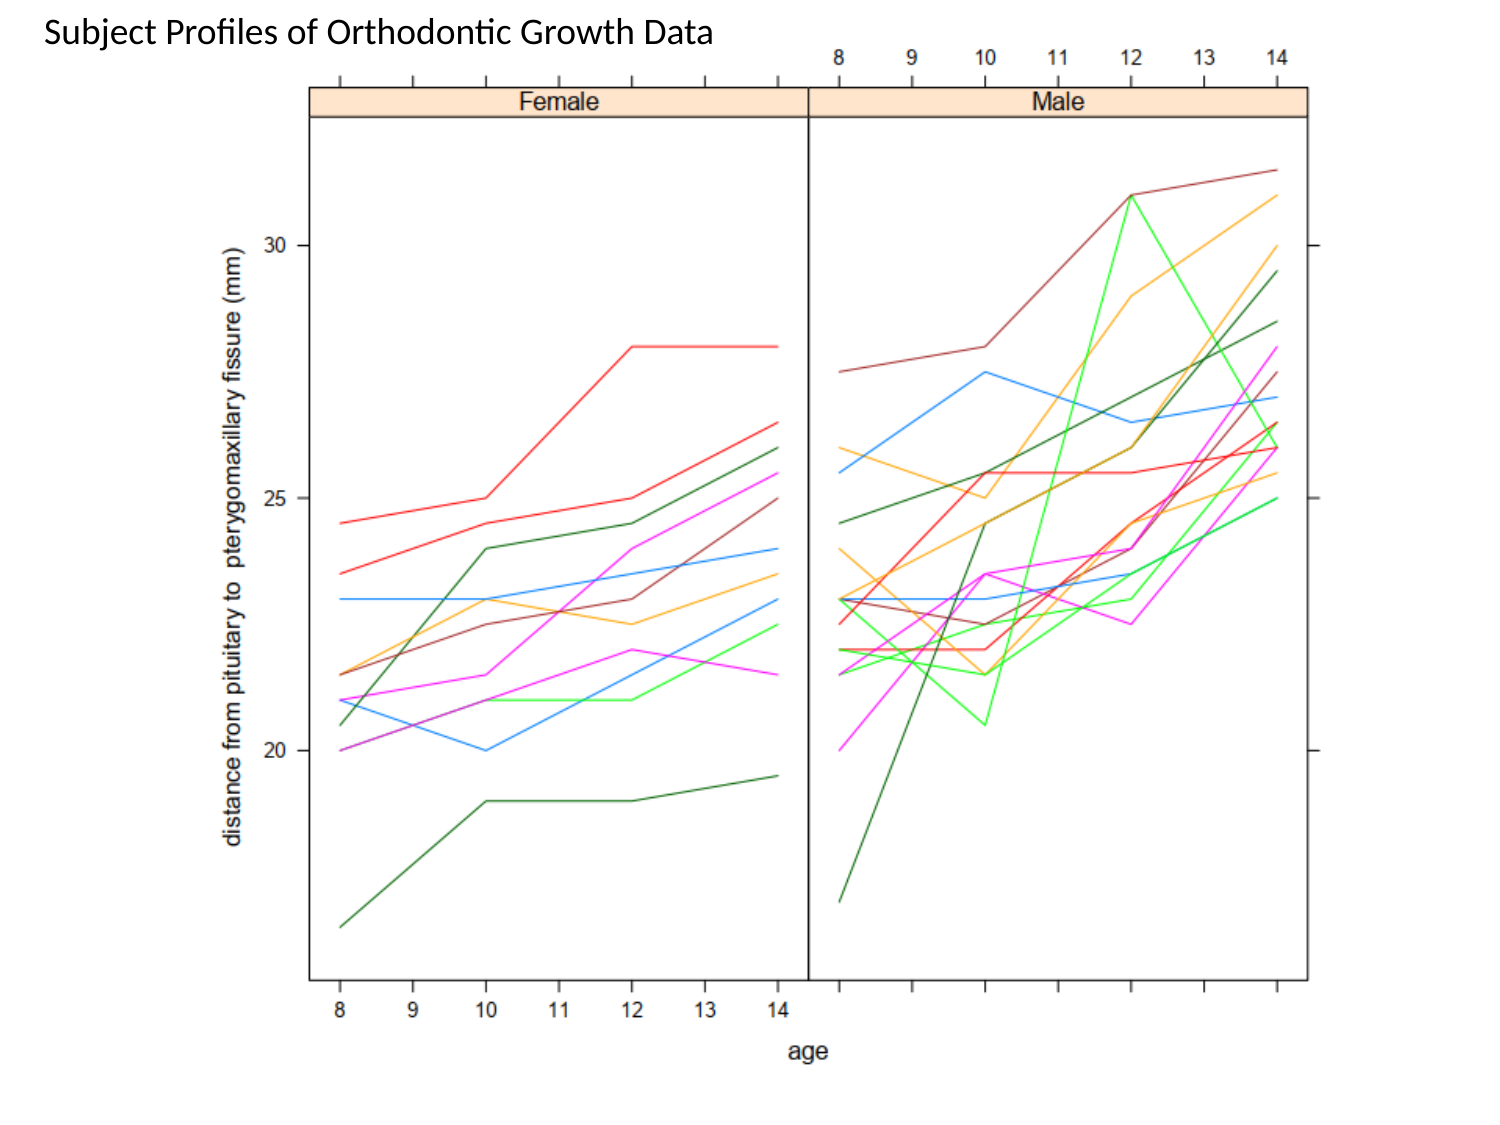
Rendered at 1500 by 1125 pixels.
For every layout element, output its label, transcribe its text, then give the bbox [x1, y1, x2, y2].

text_box Subject Profiles of Orthodontic Growth Data [29, 0, 807, 105]
picture [129, 37, 1371, 1088]
